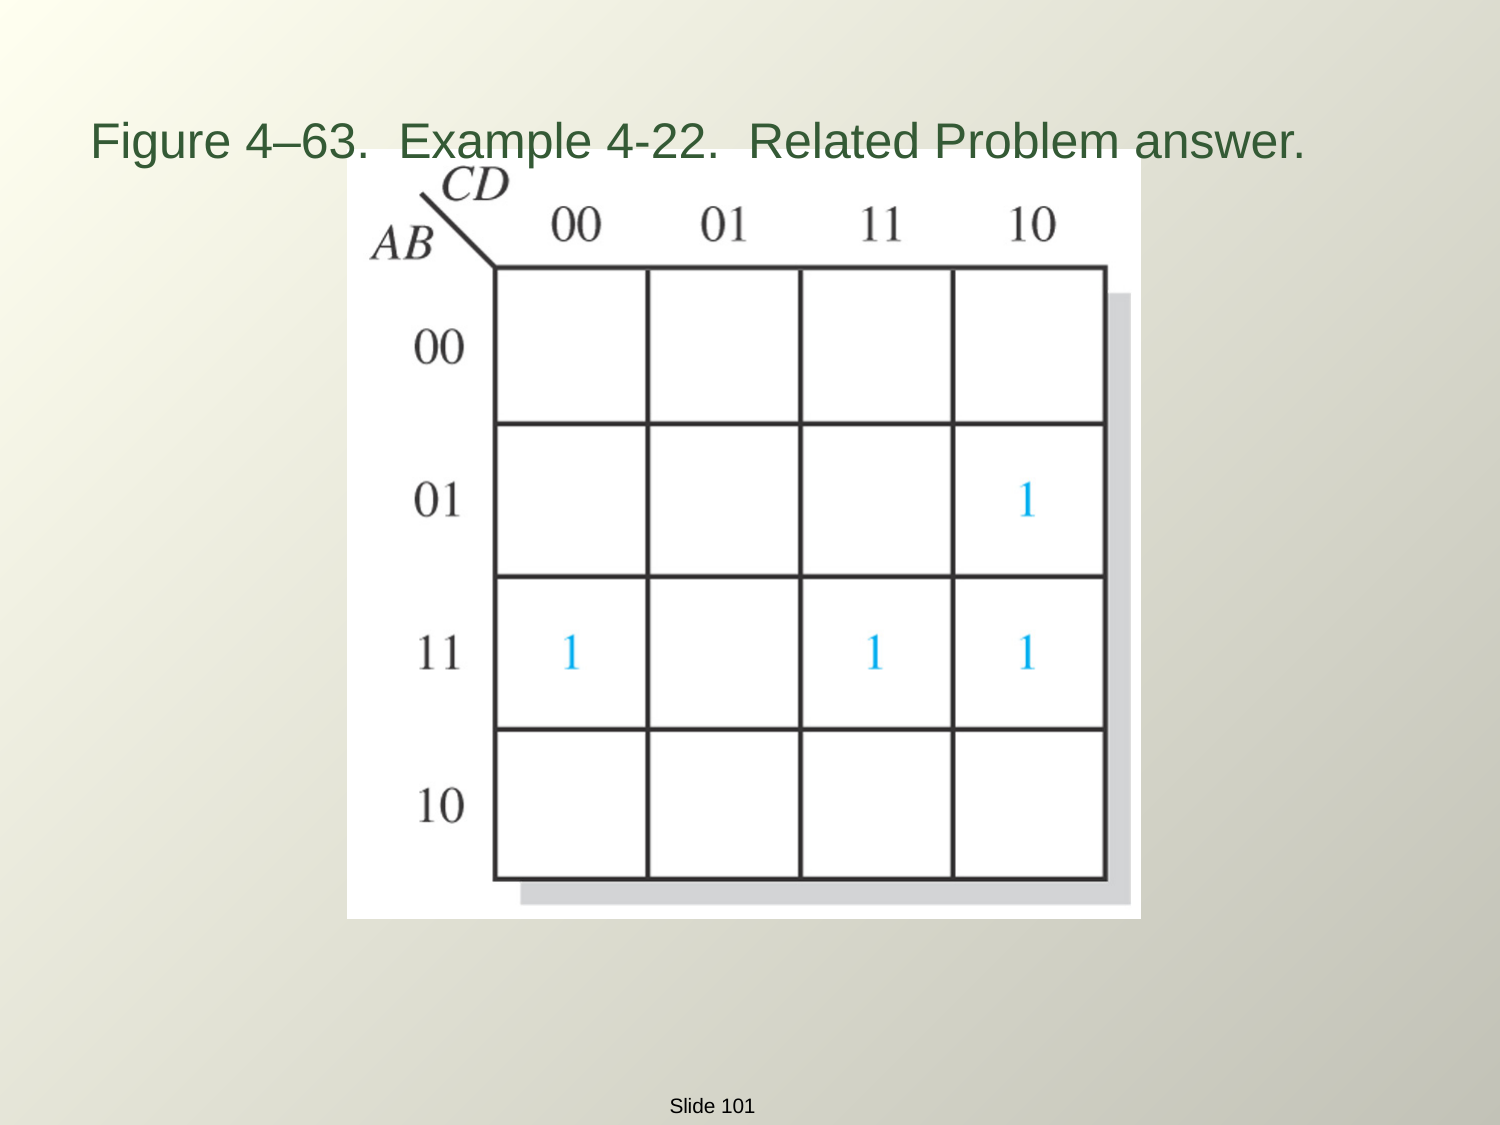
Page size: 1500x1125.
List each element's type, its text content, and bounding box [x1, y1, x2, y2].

title Figure 4–63. Example 4-22. Related Problem answer. [75, 45, 1425, 233]
picture [347, 149, 1141, 919]
